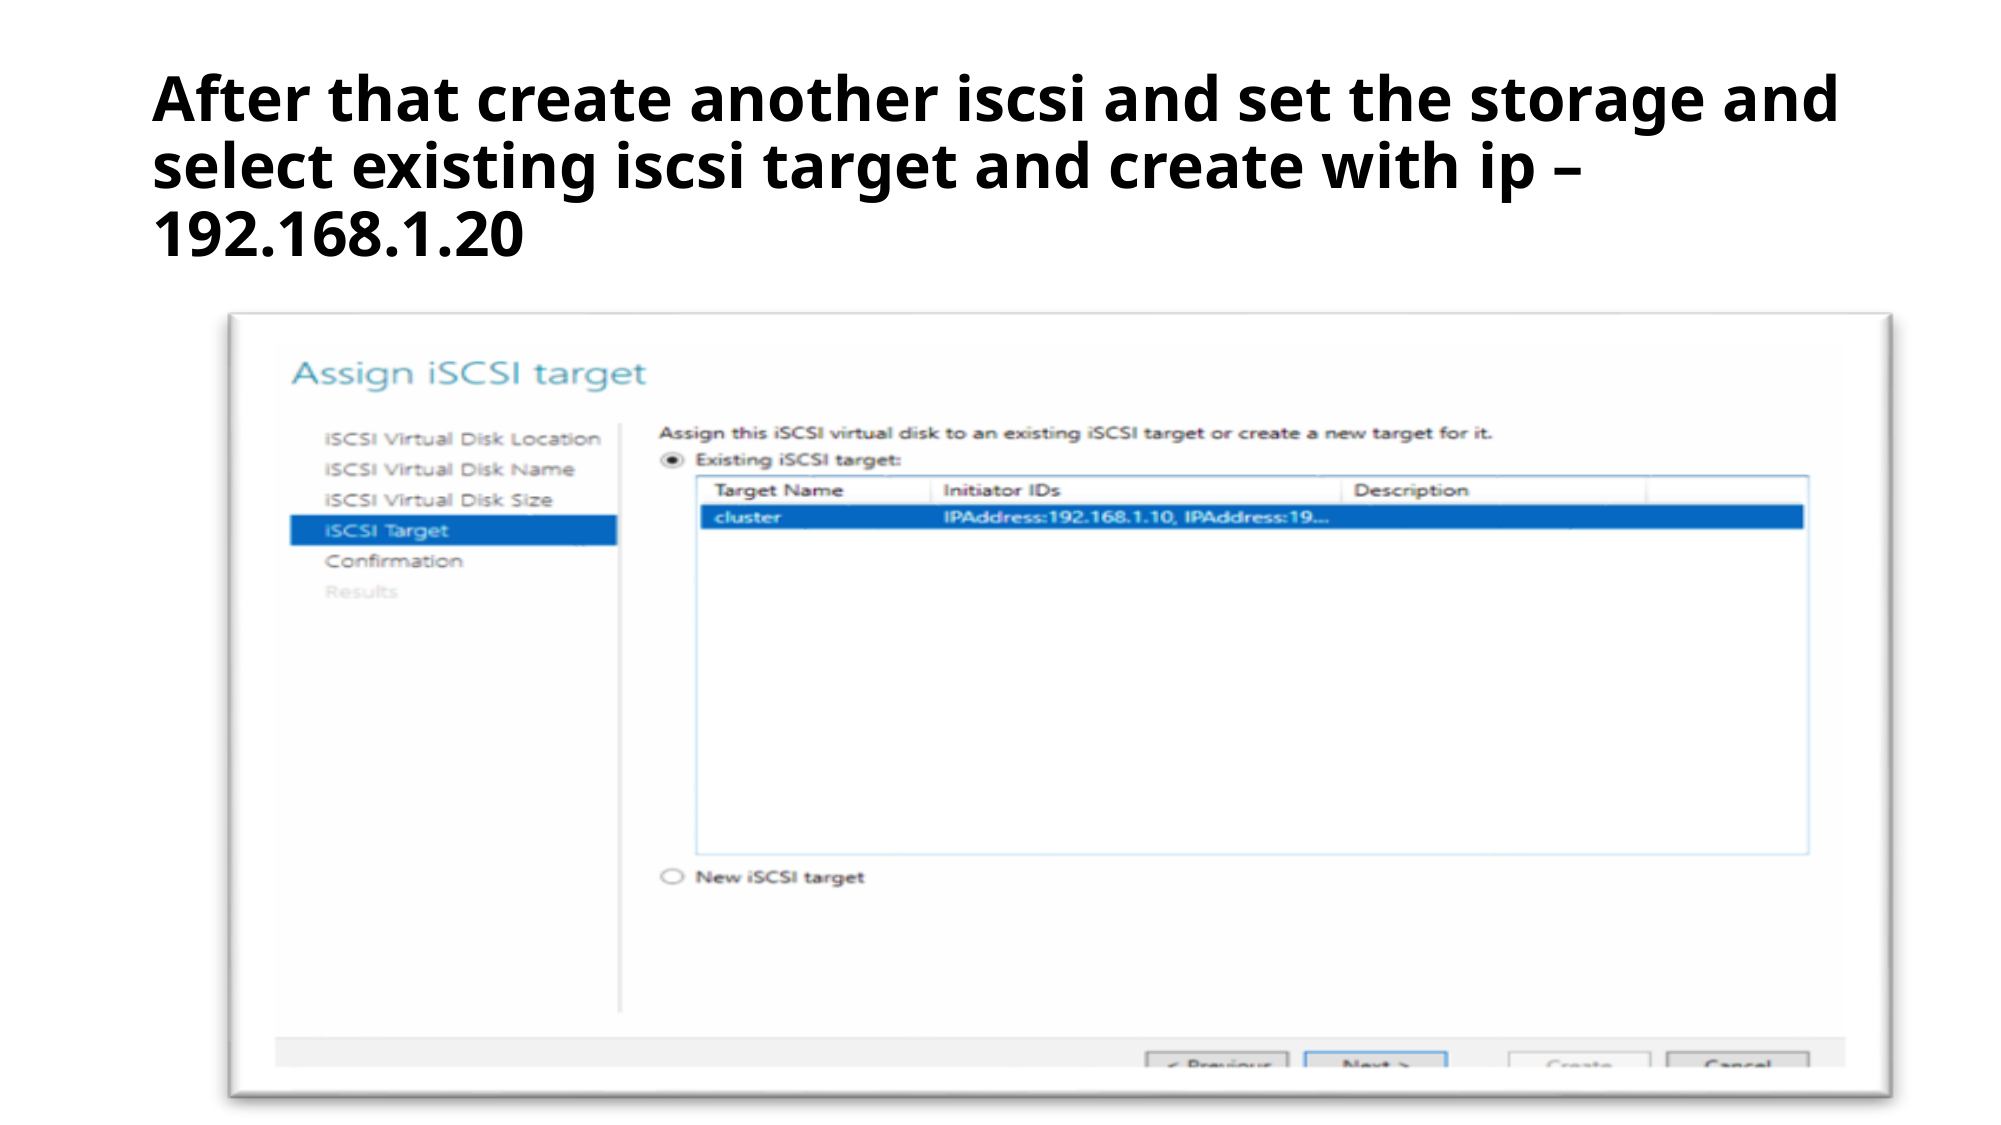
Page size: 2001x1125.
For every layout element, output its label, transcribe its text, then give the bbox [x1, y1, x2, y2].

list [198, 298, 1925, 1125]
title After that create another iscsi and set the storage and select existing iscsi target and create with ip – 192.168.1.20 [137, 59, 1863, 278]
